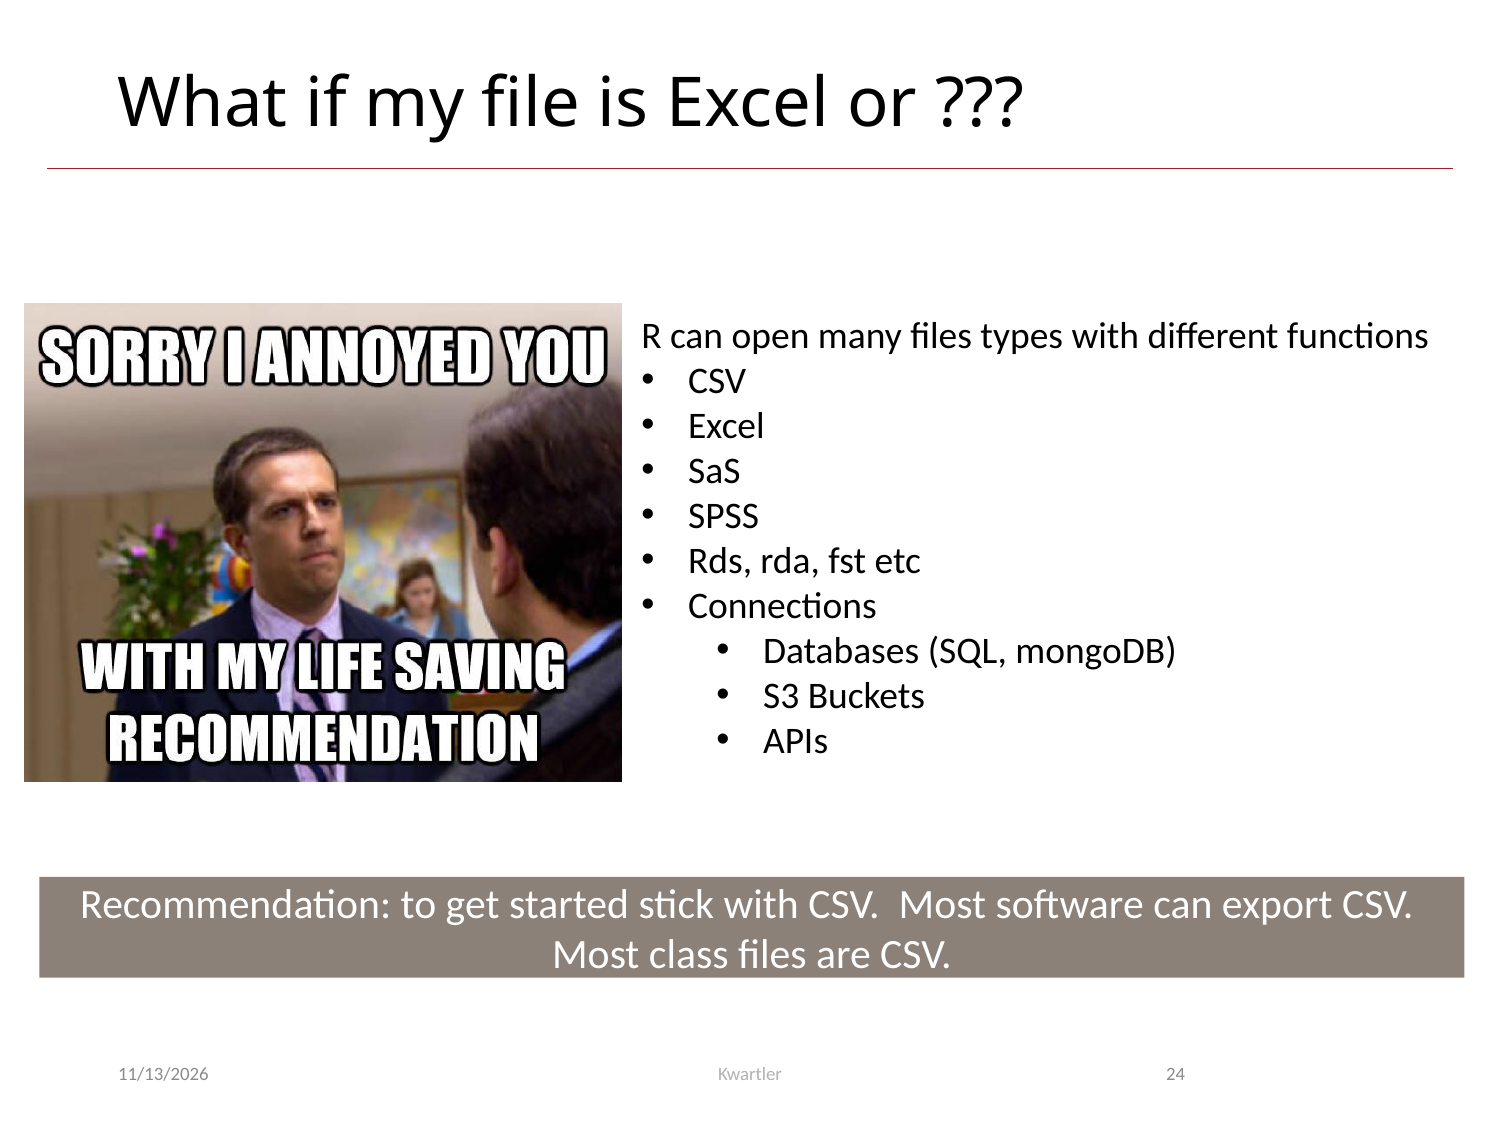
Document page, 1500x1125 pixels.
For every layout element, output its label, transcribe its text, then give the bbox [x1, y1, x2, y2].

title What if my file is Excel or ??? [103, 59, 1397, 157]
footer Kwartler [496, 1042, 1004, 1103]
slide_number 24 [1059, 1042, 1200, 1103]
text_box Recommendation: to get started stick with CSV. Most software can export CSV. Most class files are CSV. [38, 876, 1465, 979]
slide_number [103, 1042, 441, 1103]
text_box R can open many files types with different functions CSV Excel SaS SPSS Rds, rda, fst etc Connections Databases (SQL, mongoDB) S3 Buckets APIs [626, 303, 1462, 768]
picture [24, 303, 622, 782]
